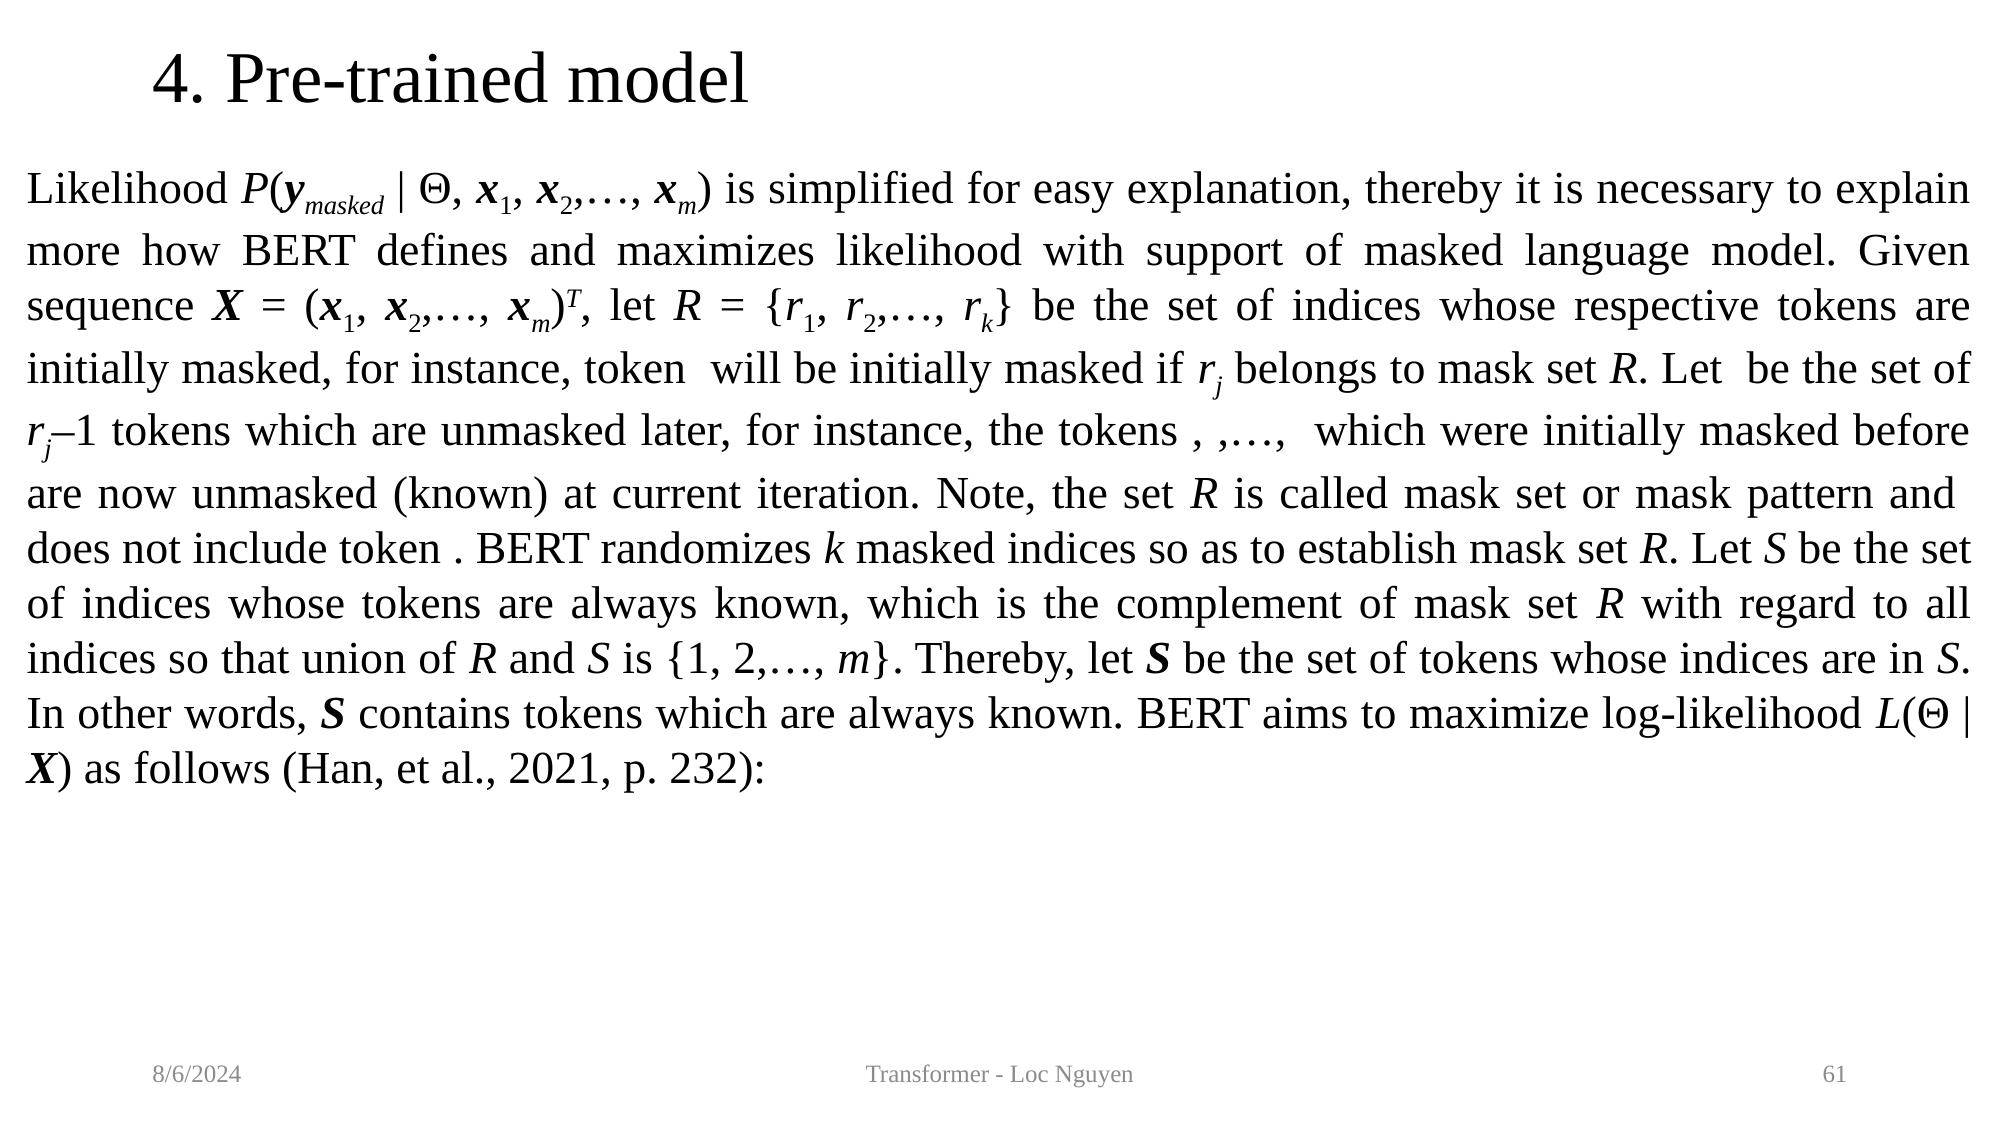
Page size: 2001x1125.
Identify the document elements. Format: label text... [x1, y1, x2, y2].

title 4. Pre-trained model [137, 19, 1863, 128]
slide_number 61 [1412, 1042, 1863, 1103]
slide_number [137, 1042, 588, 1103]
footer Transformer - Loc Nguyen [662, 1042, 1338, 1103]
